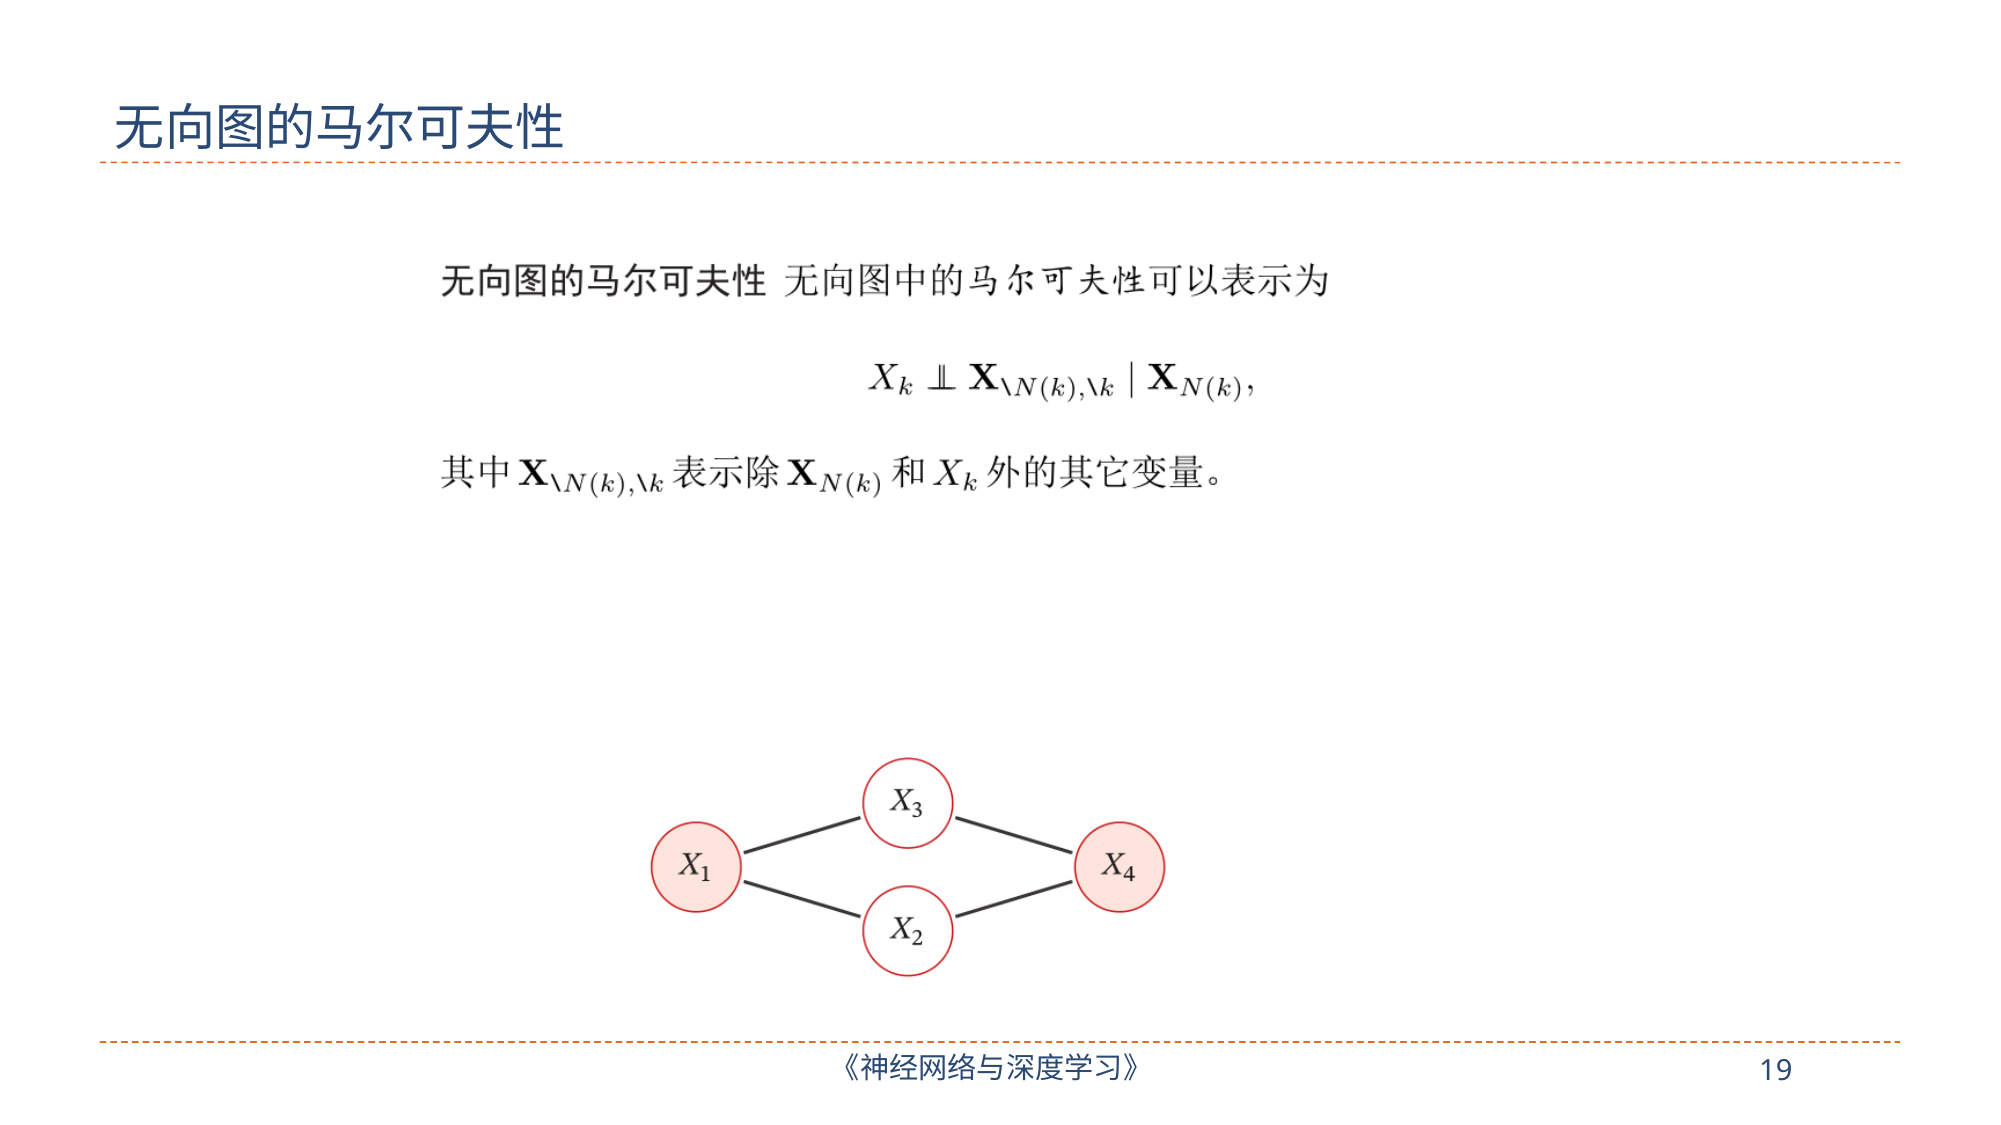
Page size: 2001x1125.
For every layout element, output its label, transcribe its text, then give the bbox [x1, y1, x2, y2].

picture [424, 249, 1651, 501]
picture [637, 722, 1204, 989]
title 无向图的马尔可夫性 [99, 24, 1900, 164]
